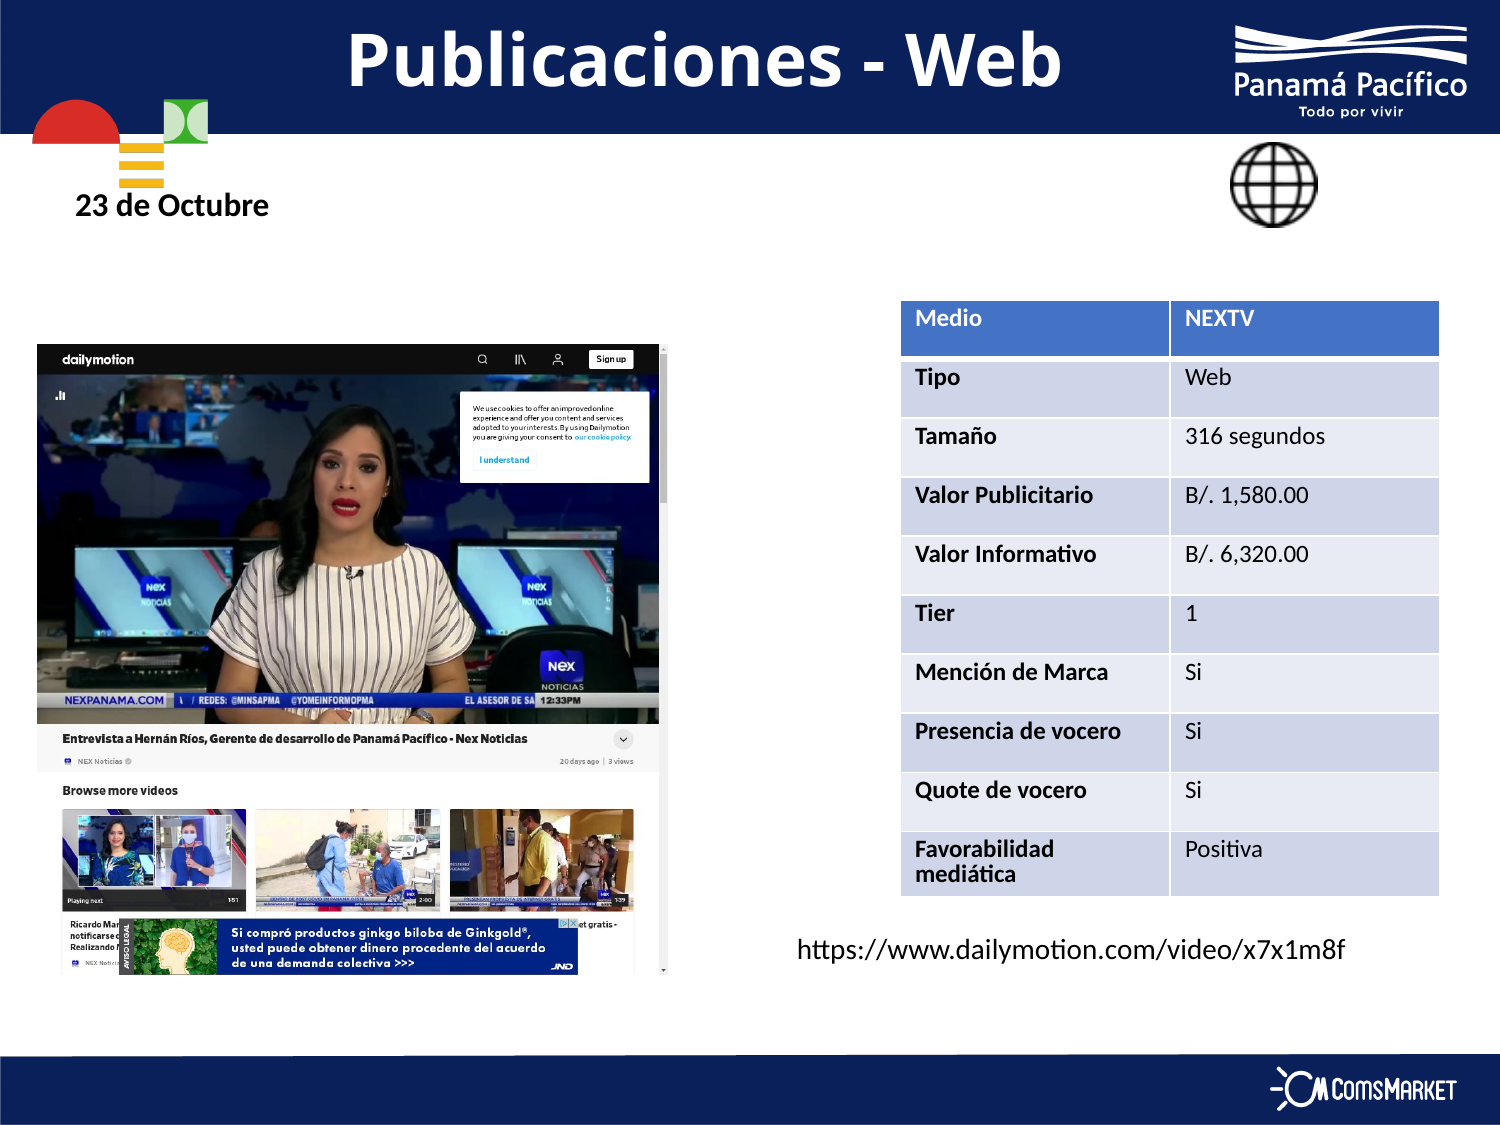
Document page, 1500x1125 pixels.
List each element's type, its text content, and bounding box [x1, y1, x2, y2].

table_cell Tipo [901, 362, 1169, 417]
table_cell Tier [901, 596, 1169, 653]
table_cell Mención de Marca [901, 655, 1169, 712]
table_cell B/. 1,580.00 [1171, 478, 1439, 535]
table_cell Favorabilidad mediática [901, 832, 1169, 896]
table_header NEXTV [1171, 301, 1439, 356]
table_cell Presencia de vocero [901, 714, 1169, 772]
table_cell Tamaño [901, 419, 1169, 476]
picture [0, 0, 1500, 1125]
title Publicaciones - Web [215, 3, 1196, 123]
table_cell Valor Informativo [901, 537, 1169, 594]
table_header Medio [901, 301, 1169, 356]
table_cell Si [1171, 655, 1439, 712]
table_cell Web [1171, 362, 1439, 417]
table_cell B/. 6,320.00 [1171, 537, 1439, 594]
table_cell 1 [1171, 596, 1439, 653]
list https://www.dailymotion.com/video/x7x1m8f [781, 927, 1466, 1028]
table_cell Quote de vocero [901, 773, 1169, 831]
table_cell 316 segundos [1171, 419, 1439, 476]
table_cell Si [1171, 773, 1439, 831]
table_cell Valor Publicitario [901, 478, 1169, 535]
table_cell Positiva [1171, 832, 1439, 896]
table_cell Si [1171, 714, 1439, 772]
list 23 de Octubre [60, 179, 360, 225]
